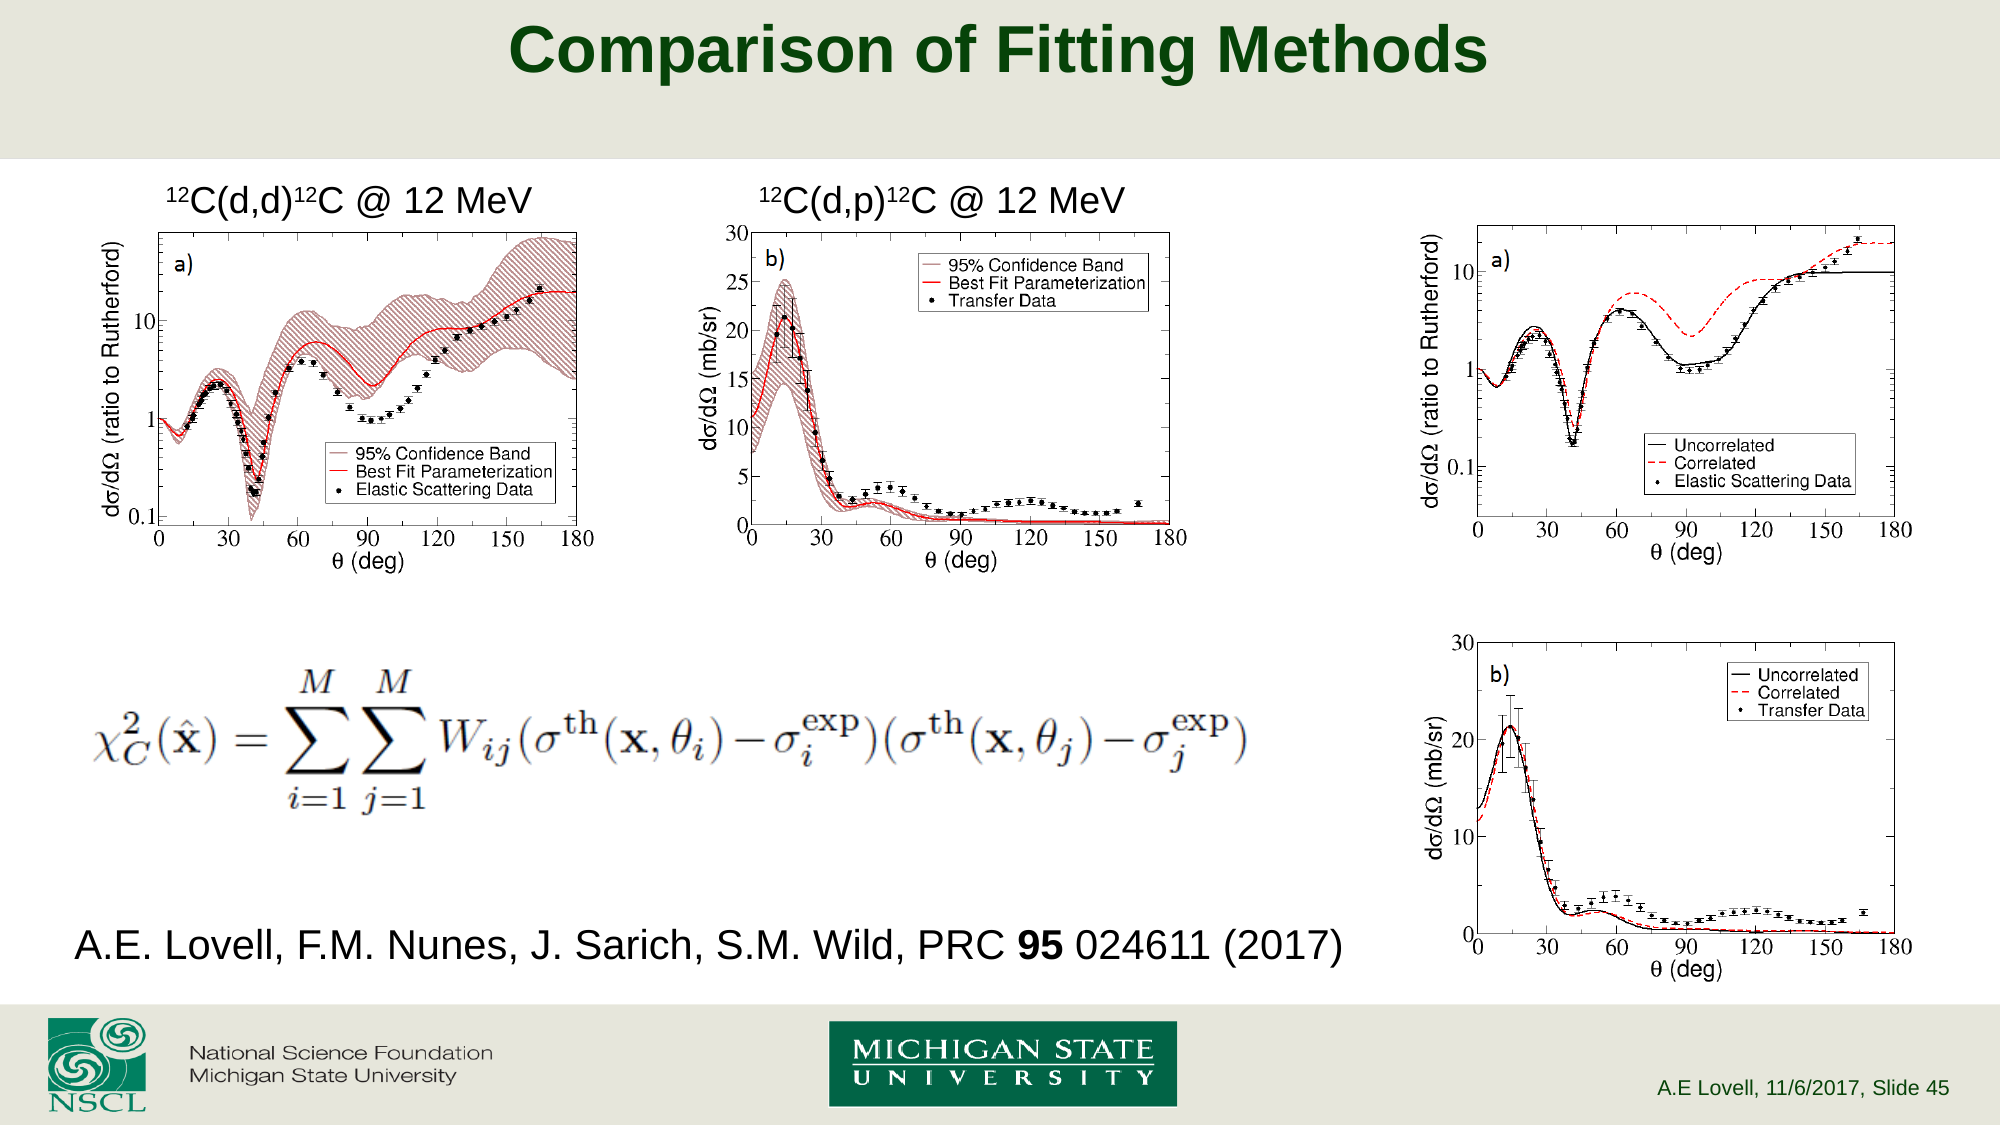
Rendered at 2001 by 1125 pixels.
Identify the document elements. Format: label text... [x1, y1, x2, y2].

title Comparison of Fitting Methods [95, 12, 1905, 92]
text_box A.E. Lovell, F.M. Nunes, J. Sarich, S.M. Wild, PRC 95 024611 (2017) [59, 910, 1372, 976]
picture [0, 0, 2000, 1125]
